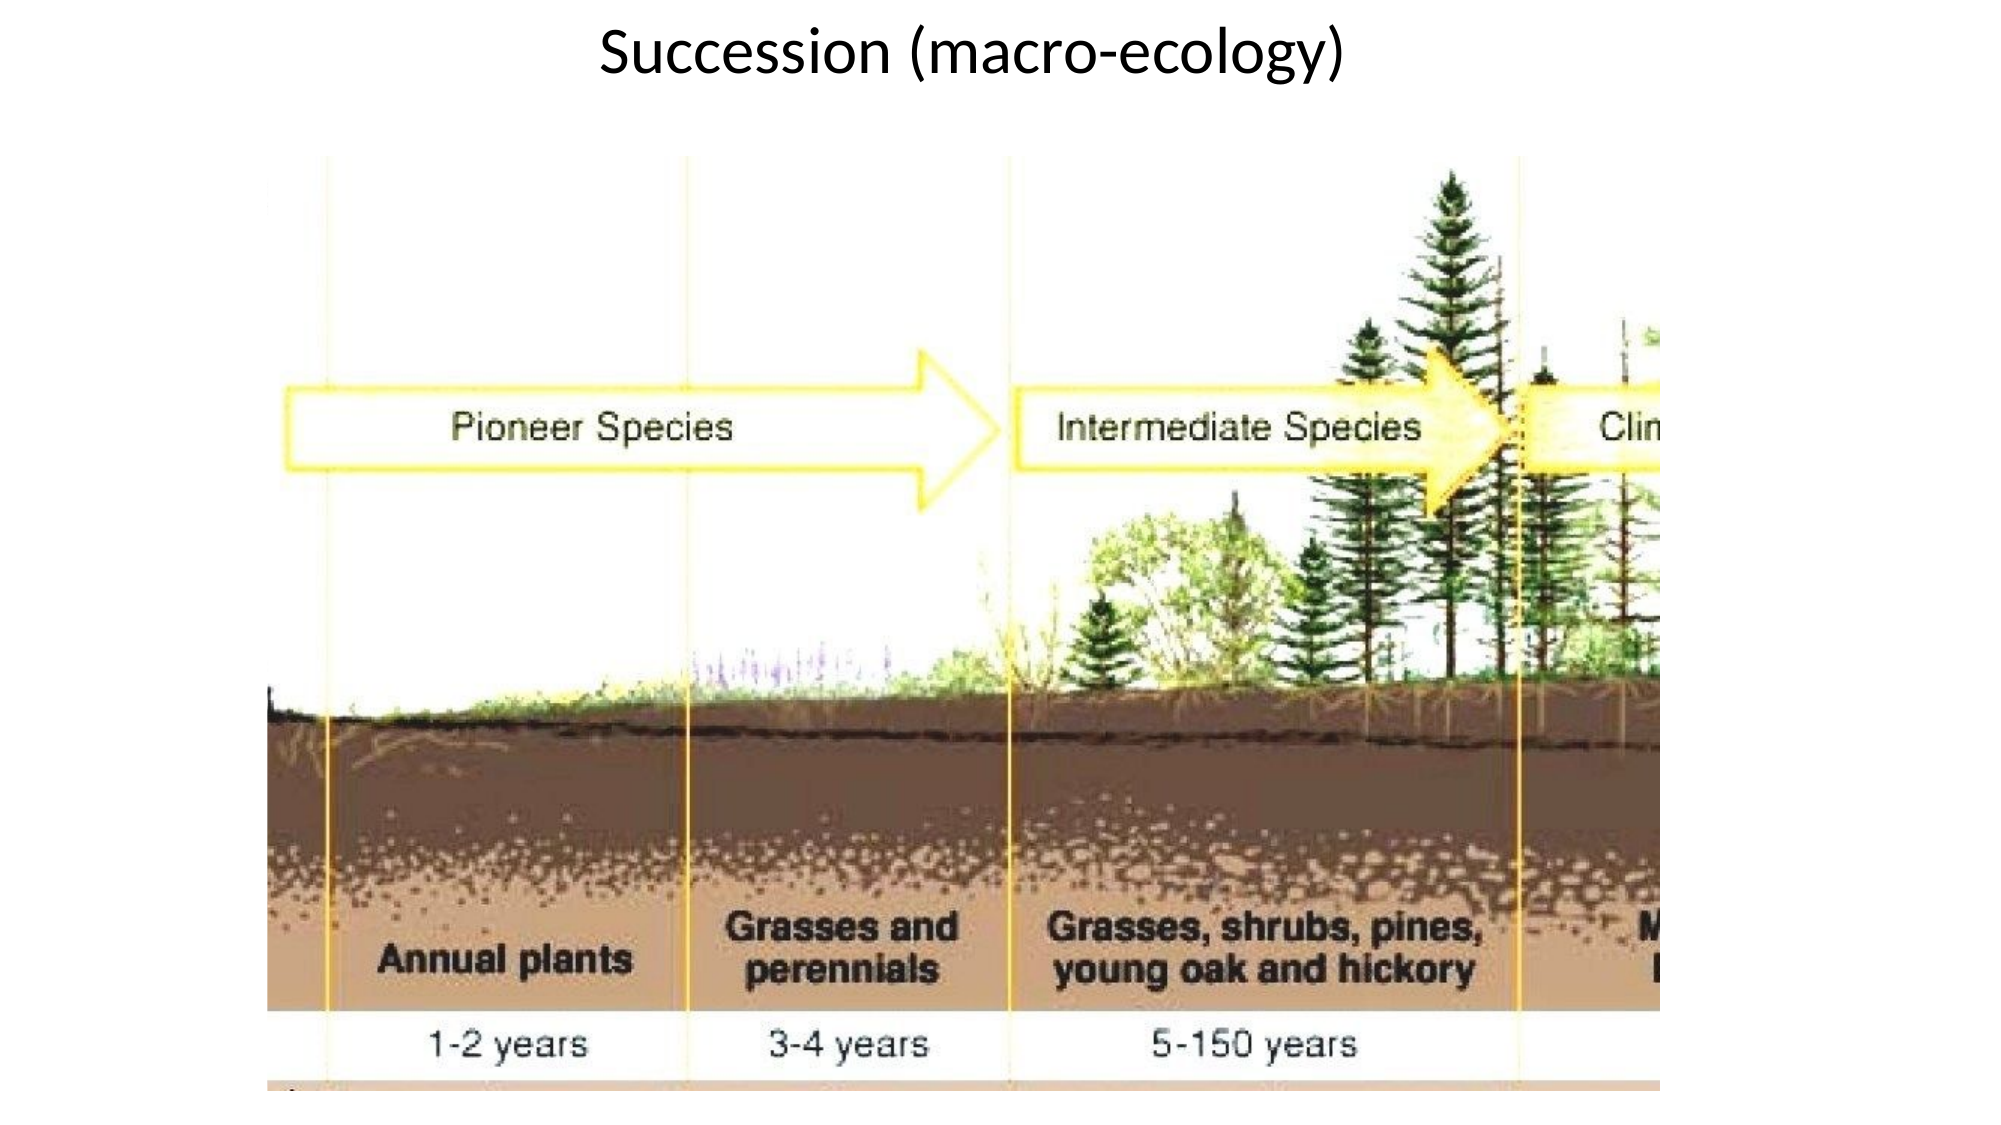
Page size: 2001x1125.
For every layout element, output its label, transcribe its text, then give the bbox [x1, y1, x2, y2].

text_box Succession (macro-ecology) [584, 0, 1364, 95]
picture [267, 156, 1660, 1091]
